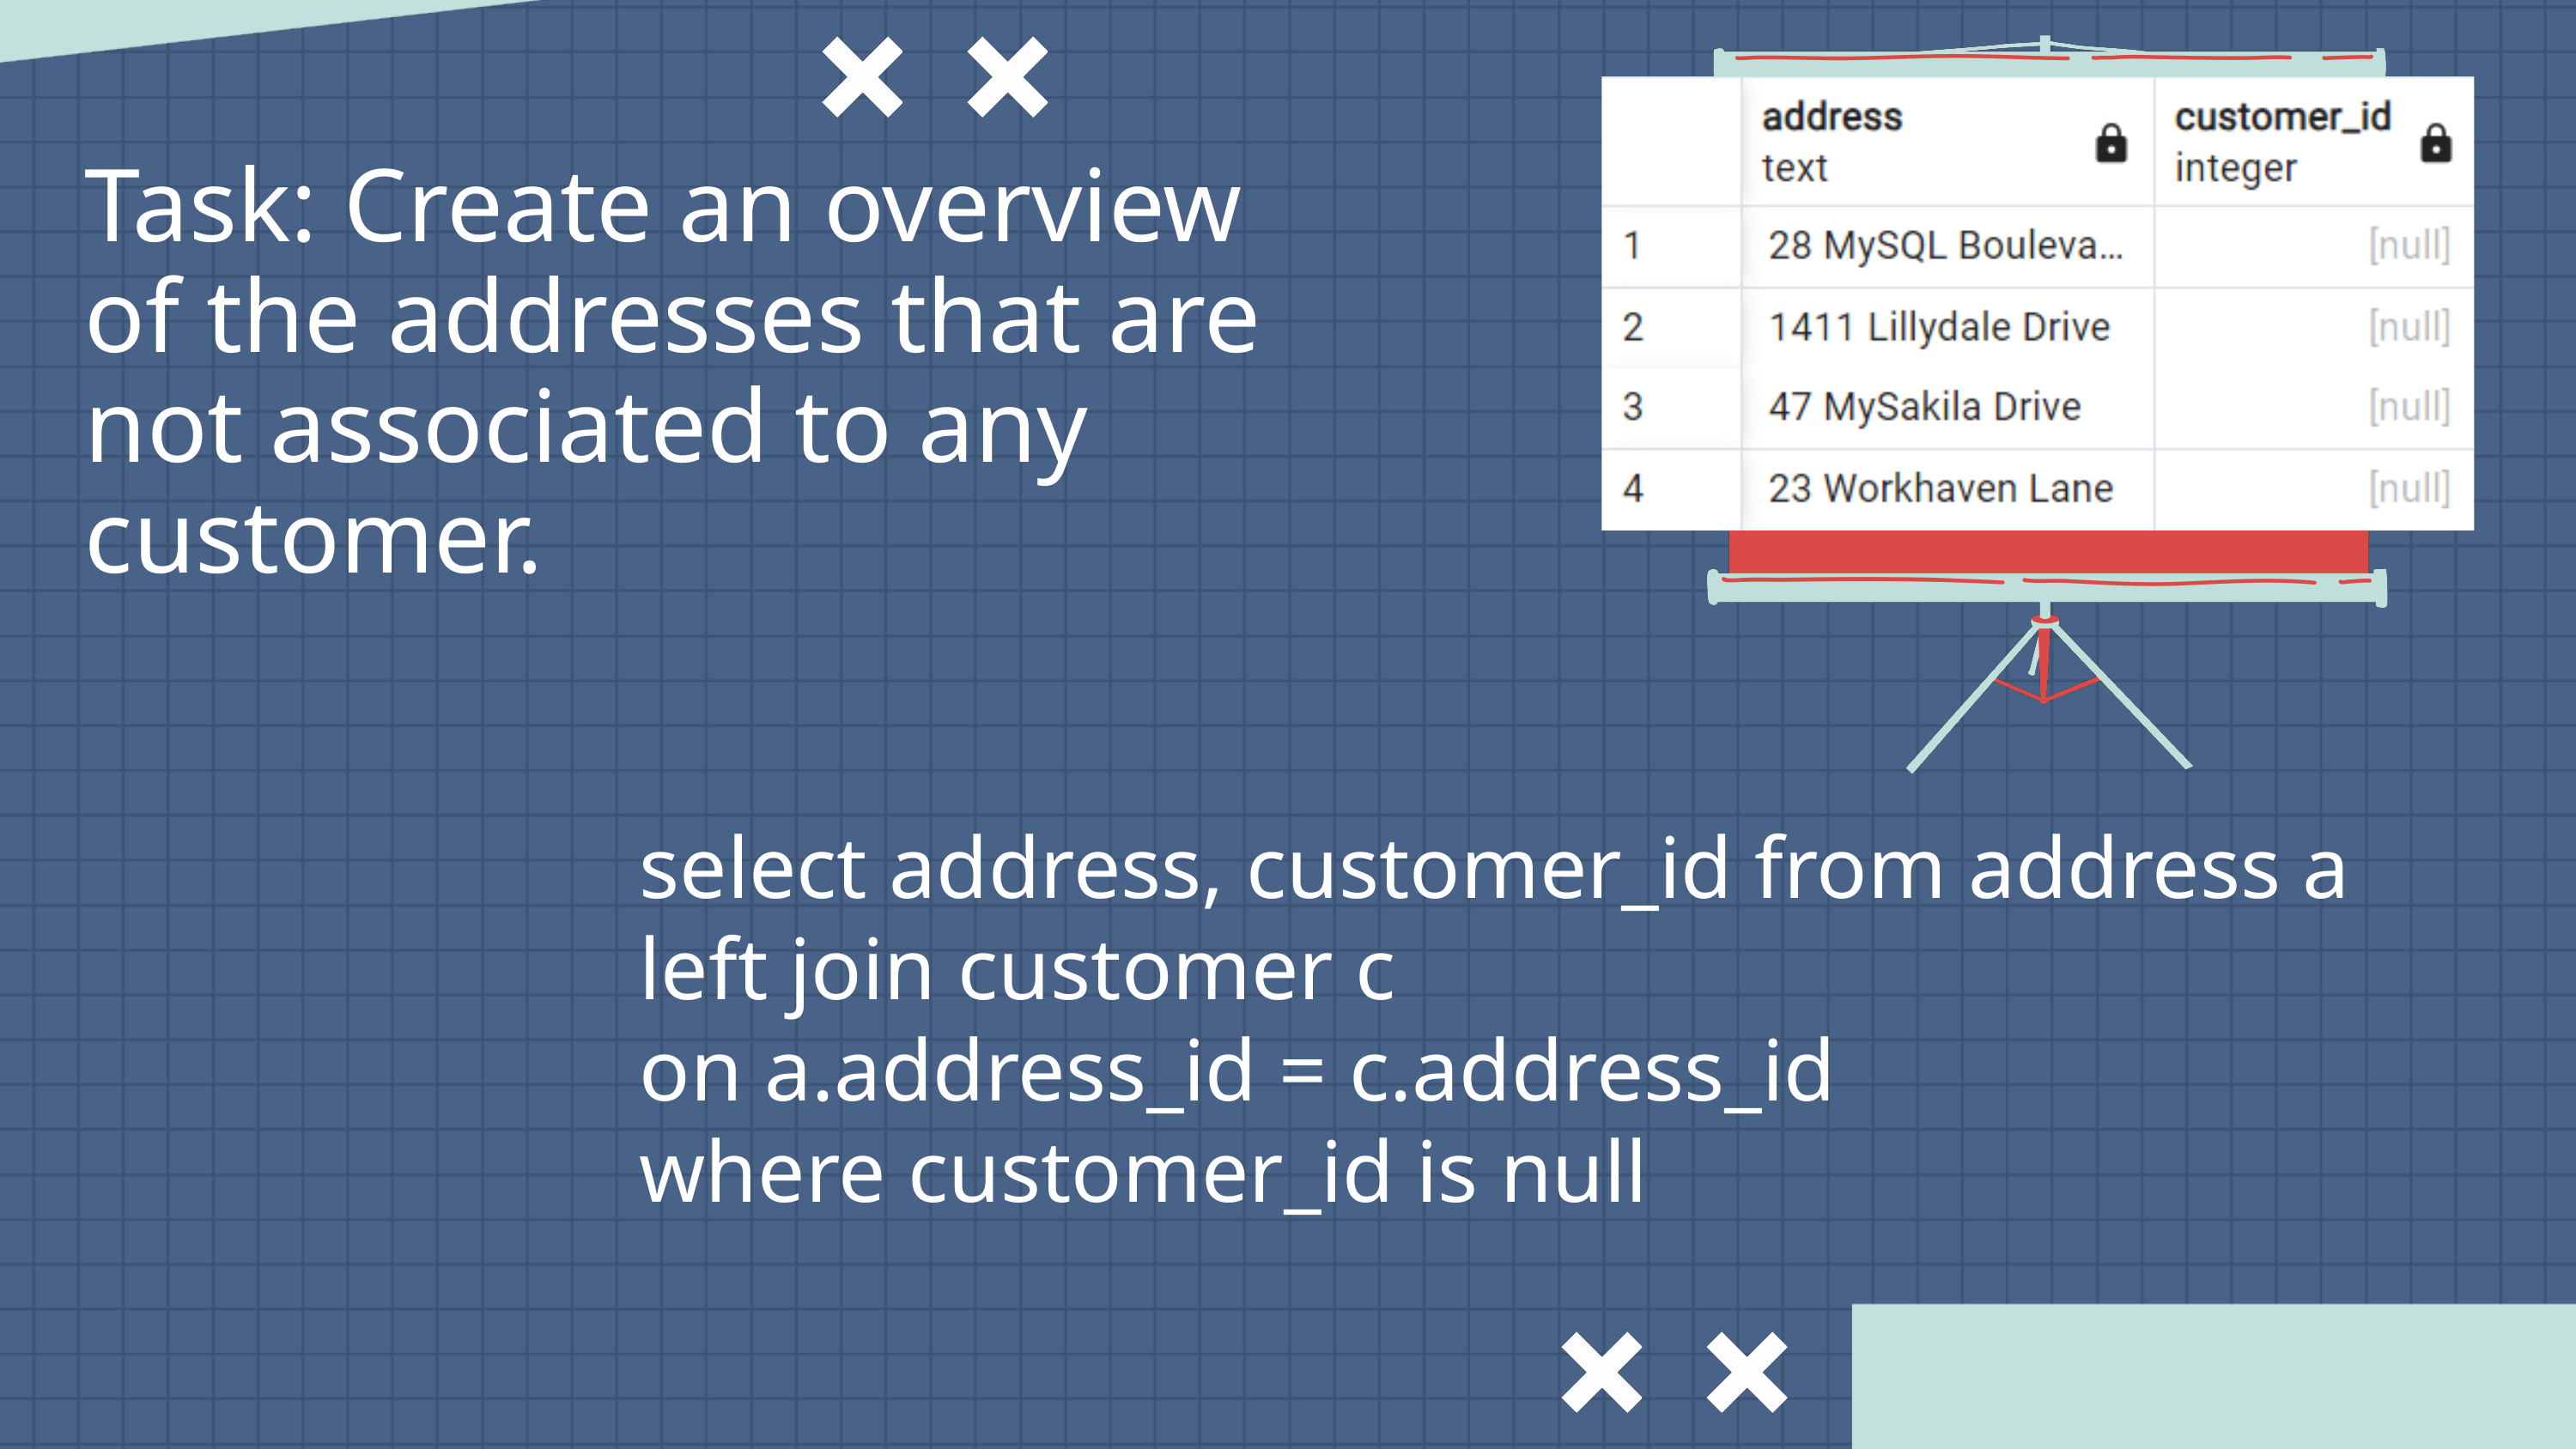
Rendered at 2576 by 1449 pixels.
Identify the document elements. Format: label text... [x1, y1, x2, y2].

text_box [1851, 1303, 2576, 1449]
text_box [0, 0, 2576, 1449]
text_box [821, 36, 903, 118]
text_box [0, 0, 758, 145]
text_box [1601, 76, 2475, 530]
text_box select address, customer_id from address a left join customer c on a.address_id = c.address_id where customer_id is null [639, 814, 2483, 1220]
text_box [967, 36, 1048, 118]
text_box [1706, 35, 2388, 76]
text_box [1561, 1331, 1643, 1413]
text_box Task: Create an overview of the addresses that are not associated to any customer. [84, 151, 1339, 704]
text_box [1706, 1331, 1788, 1413]
text_box [1706, 530, 2388, 774]
